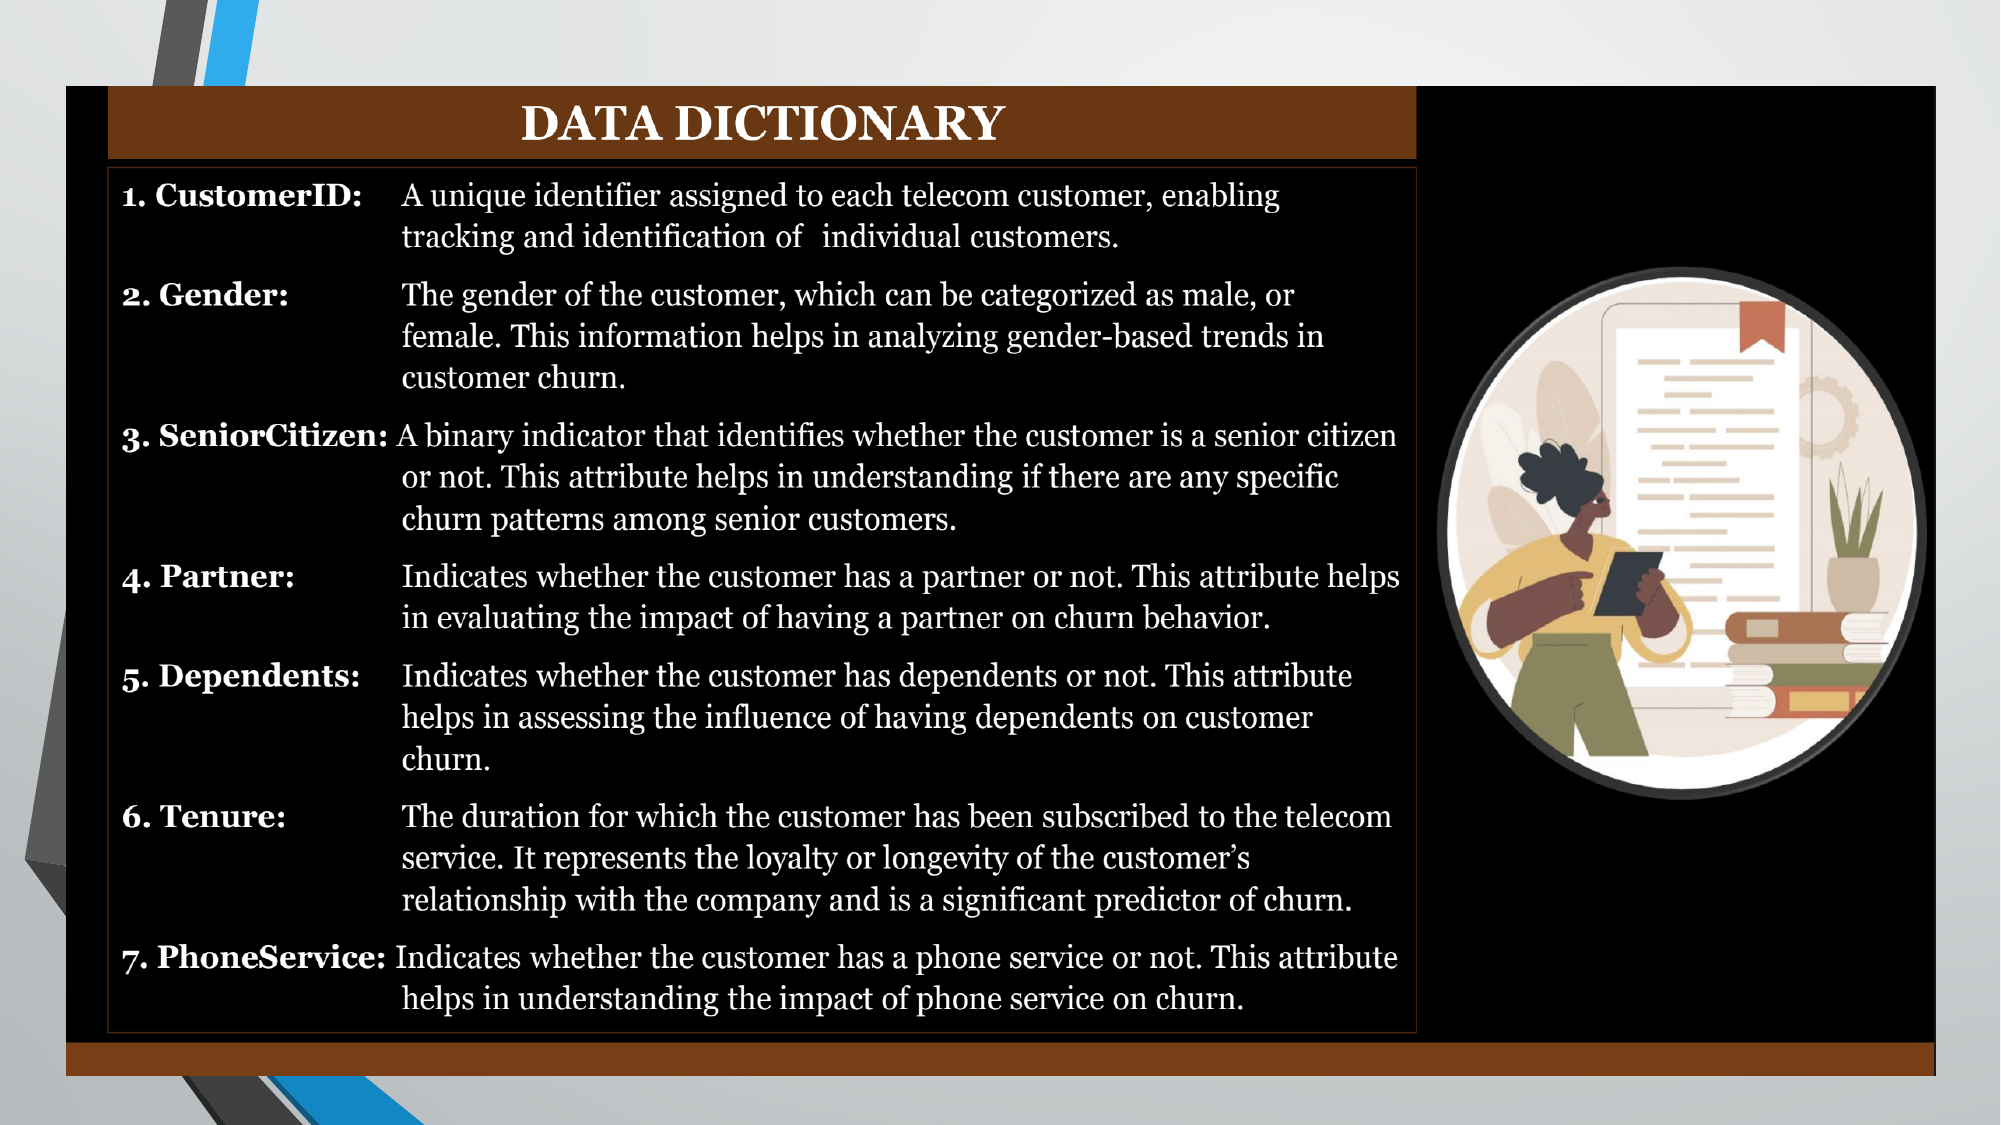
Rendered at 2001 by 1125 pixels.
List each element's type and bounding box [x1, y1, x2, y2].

picture [66, 86, 1936, 1076]
